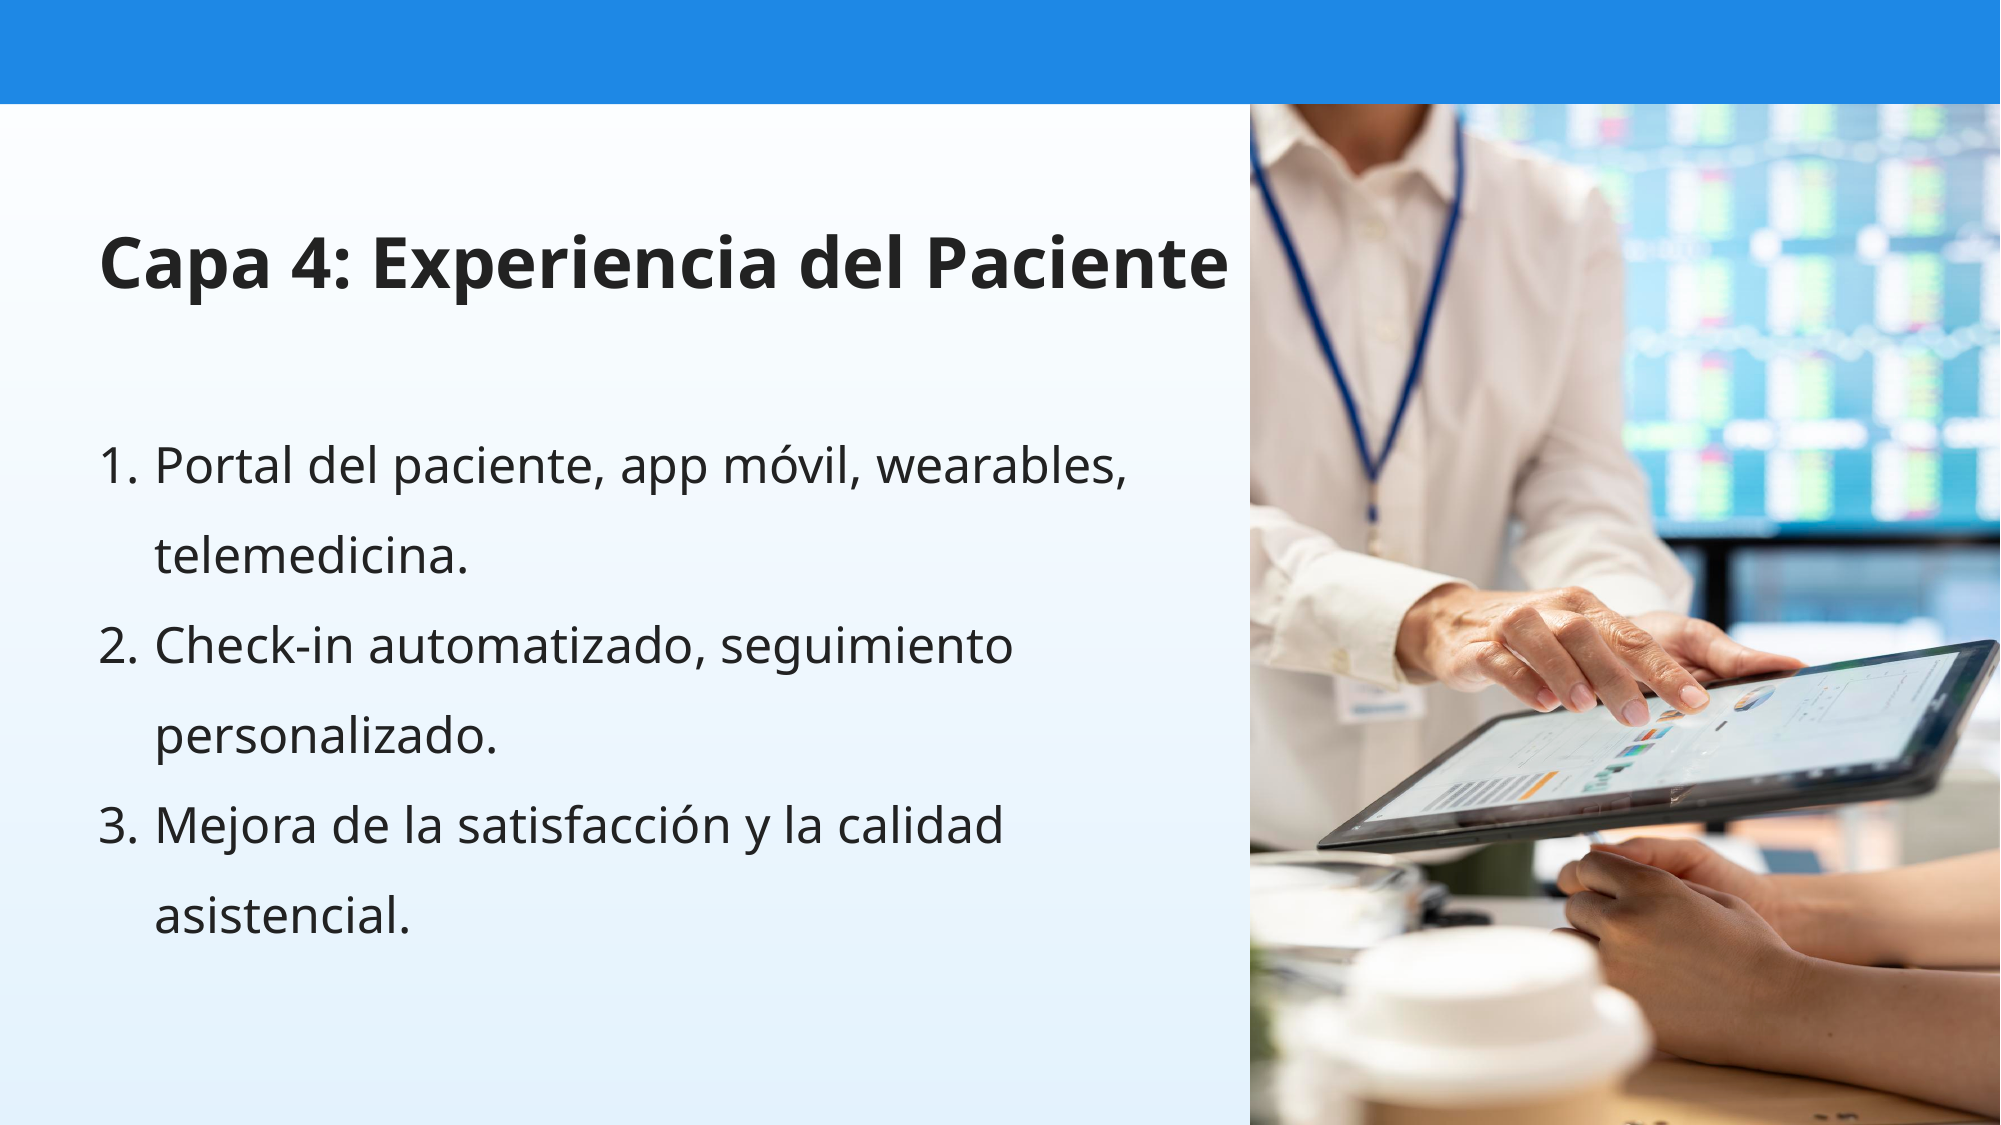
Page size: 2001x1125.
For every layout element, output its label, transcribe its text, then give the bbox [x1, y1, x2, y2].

text_box Portal del paciente, app móvil, wearables, telemedicina. Check-in automatizado, seguimiento personalizado. Mejora de la satisfacción y la calidad asistencial. [83, 395, 1146, 951]
text_box Capa 4: Experiencia del Paciente [83, 124, 1250, 310]
picture [1250, 104, 2000, 1125]
text_box [0, 105, 1250, 1125]
text_box [0, 0, 2000, 105]
